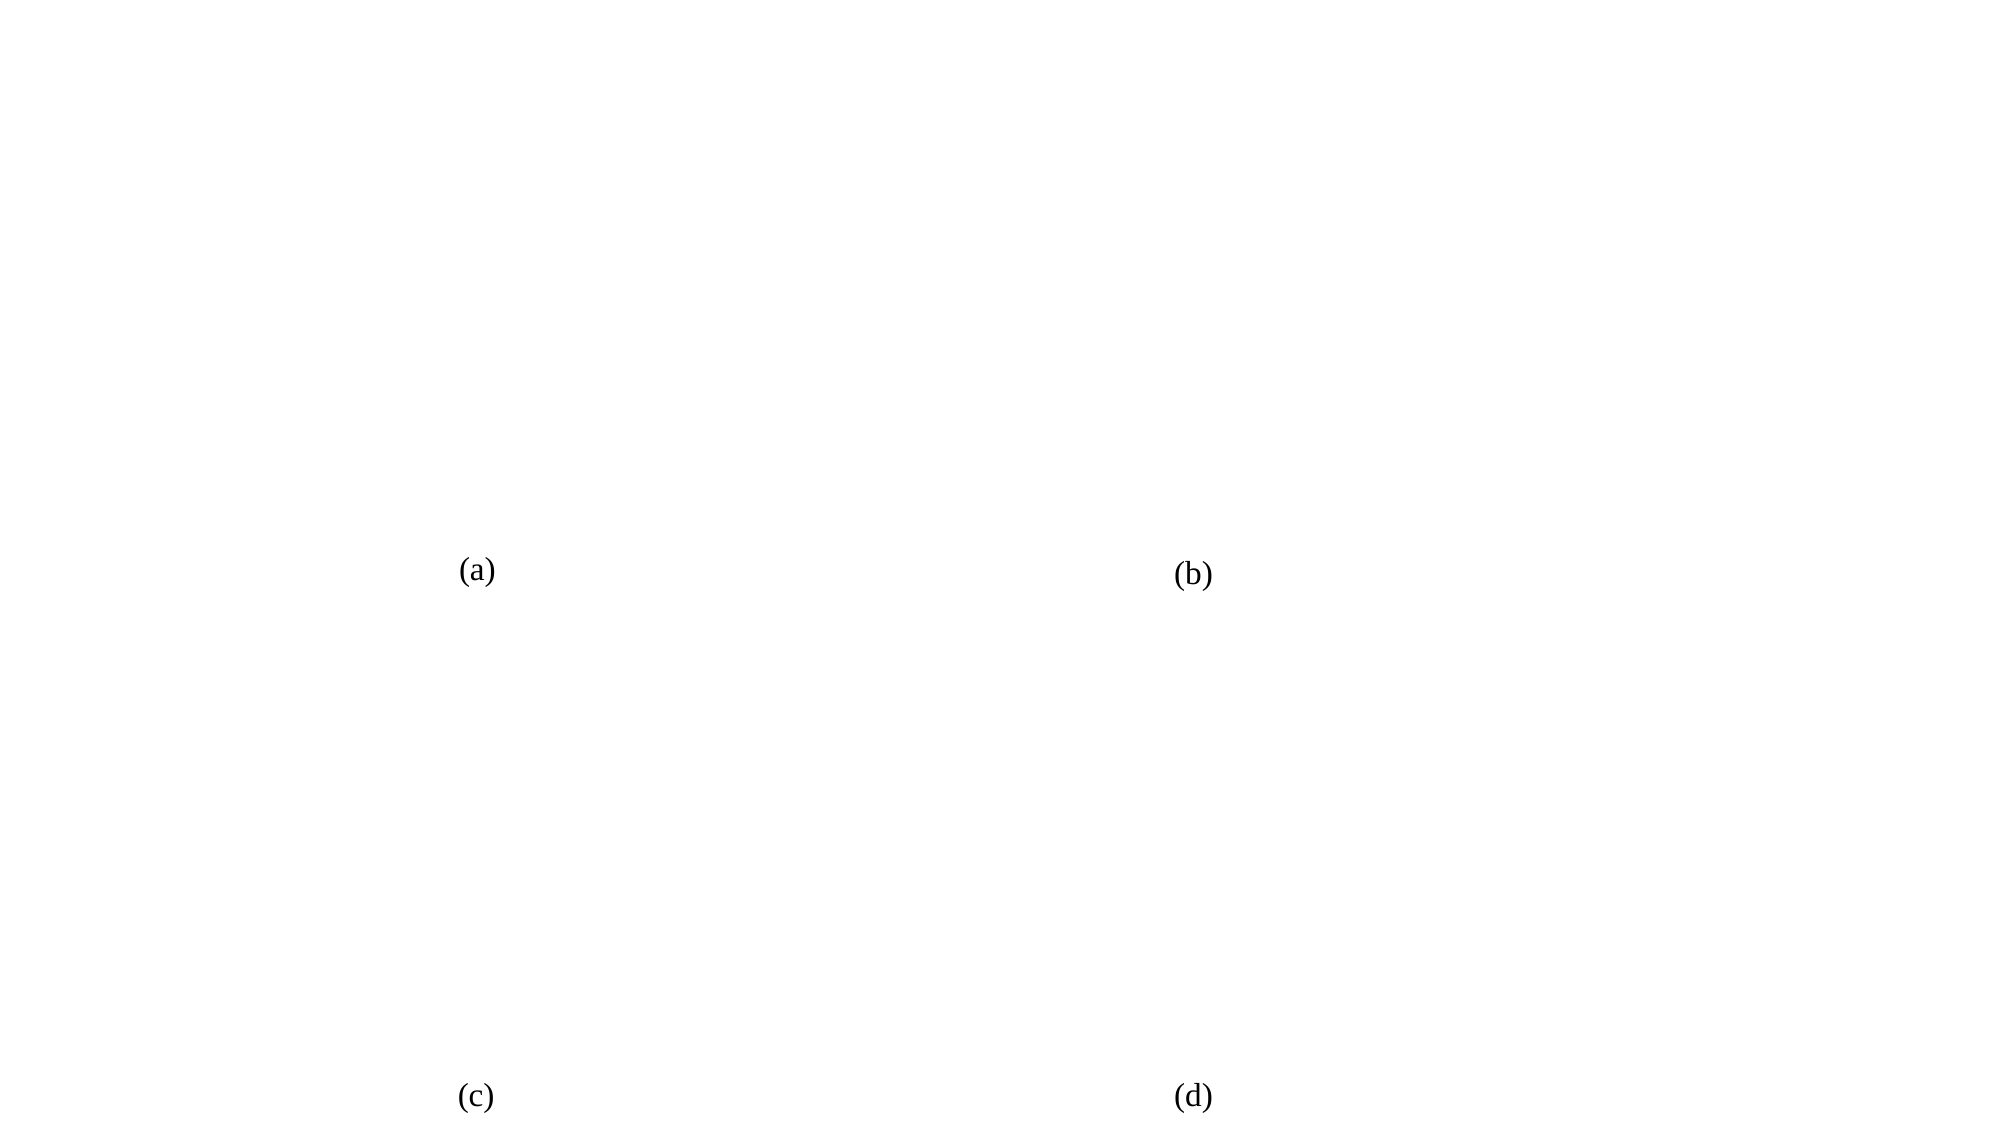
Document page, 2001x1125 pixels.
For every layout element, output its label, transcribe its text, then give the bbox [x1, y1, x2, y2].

text_box (a) [444, 539, 511, 595]
text_box (b) [1159, 543, 1229, 599]
text_box (c) [442, 1065, 510, 1121]
text_box (d) [1159, 1065, 1229, 1121]
